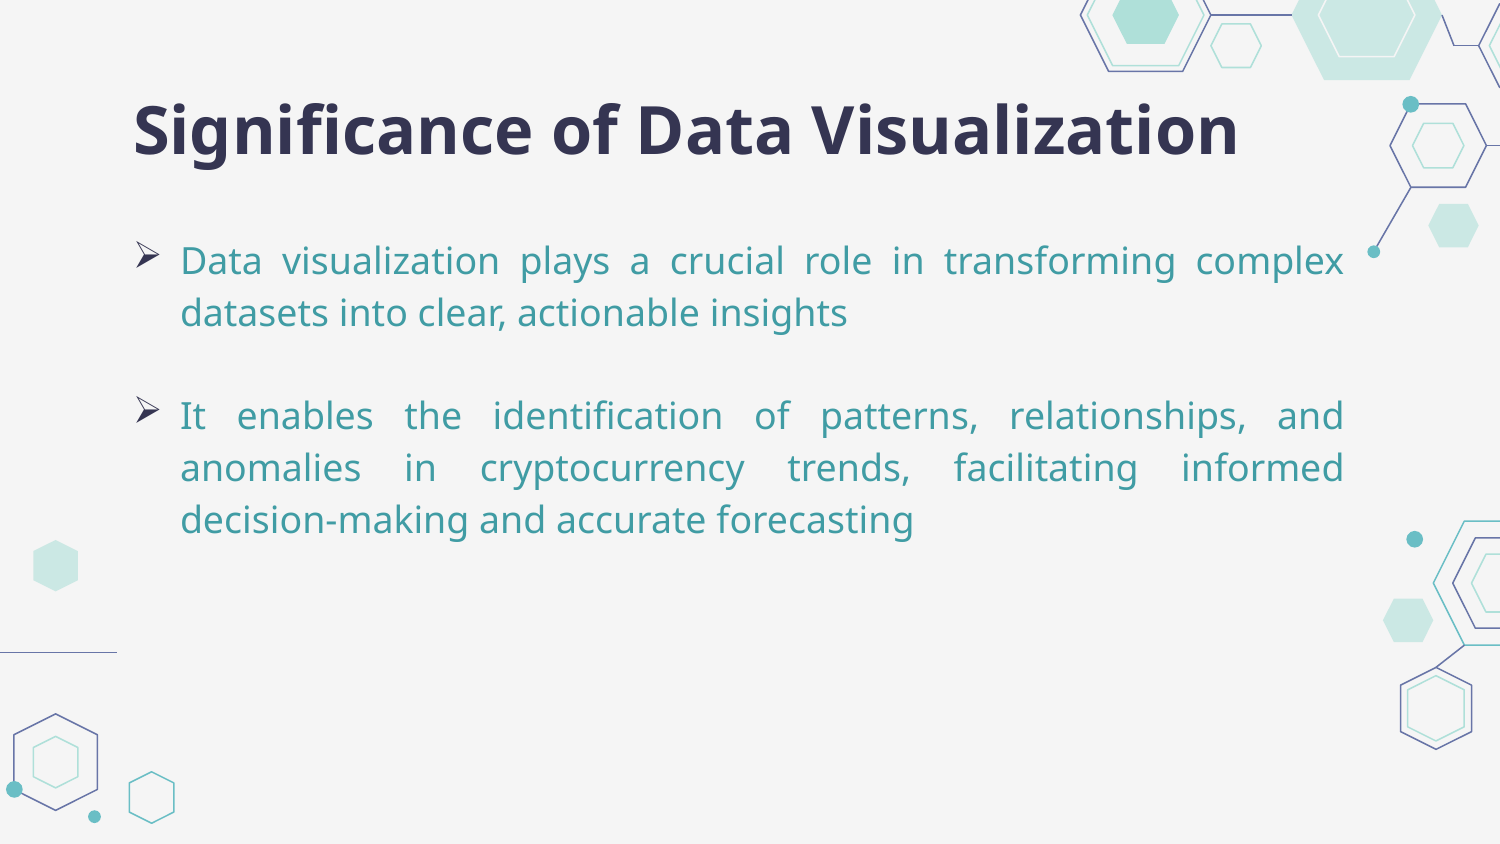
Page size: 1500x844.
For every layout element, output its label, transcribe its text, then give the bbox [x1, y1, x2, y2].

subtitle Data visualization plays a crucial role in transforming complex datasets into clear, actionable insights It enables the identification of patterns, relationships, and anomalies in cryptocurrency trends, facilitating informed decision-making and accurate forecasting [118, 215, 1361, 661]
title Significance of Data Visualization [118, 72, 1447, 167]
